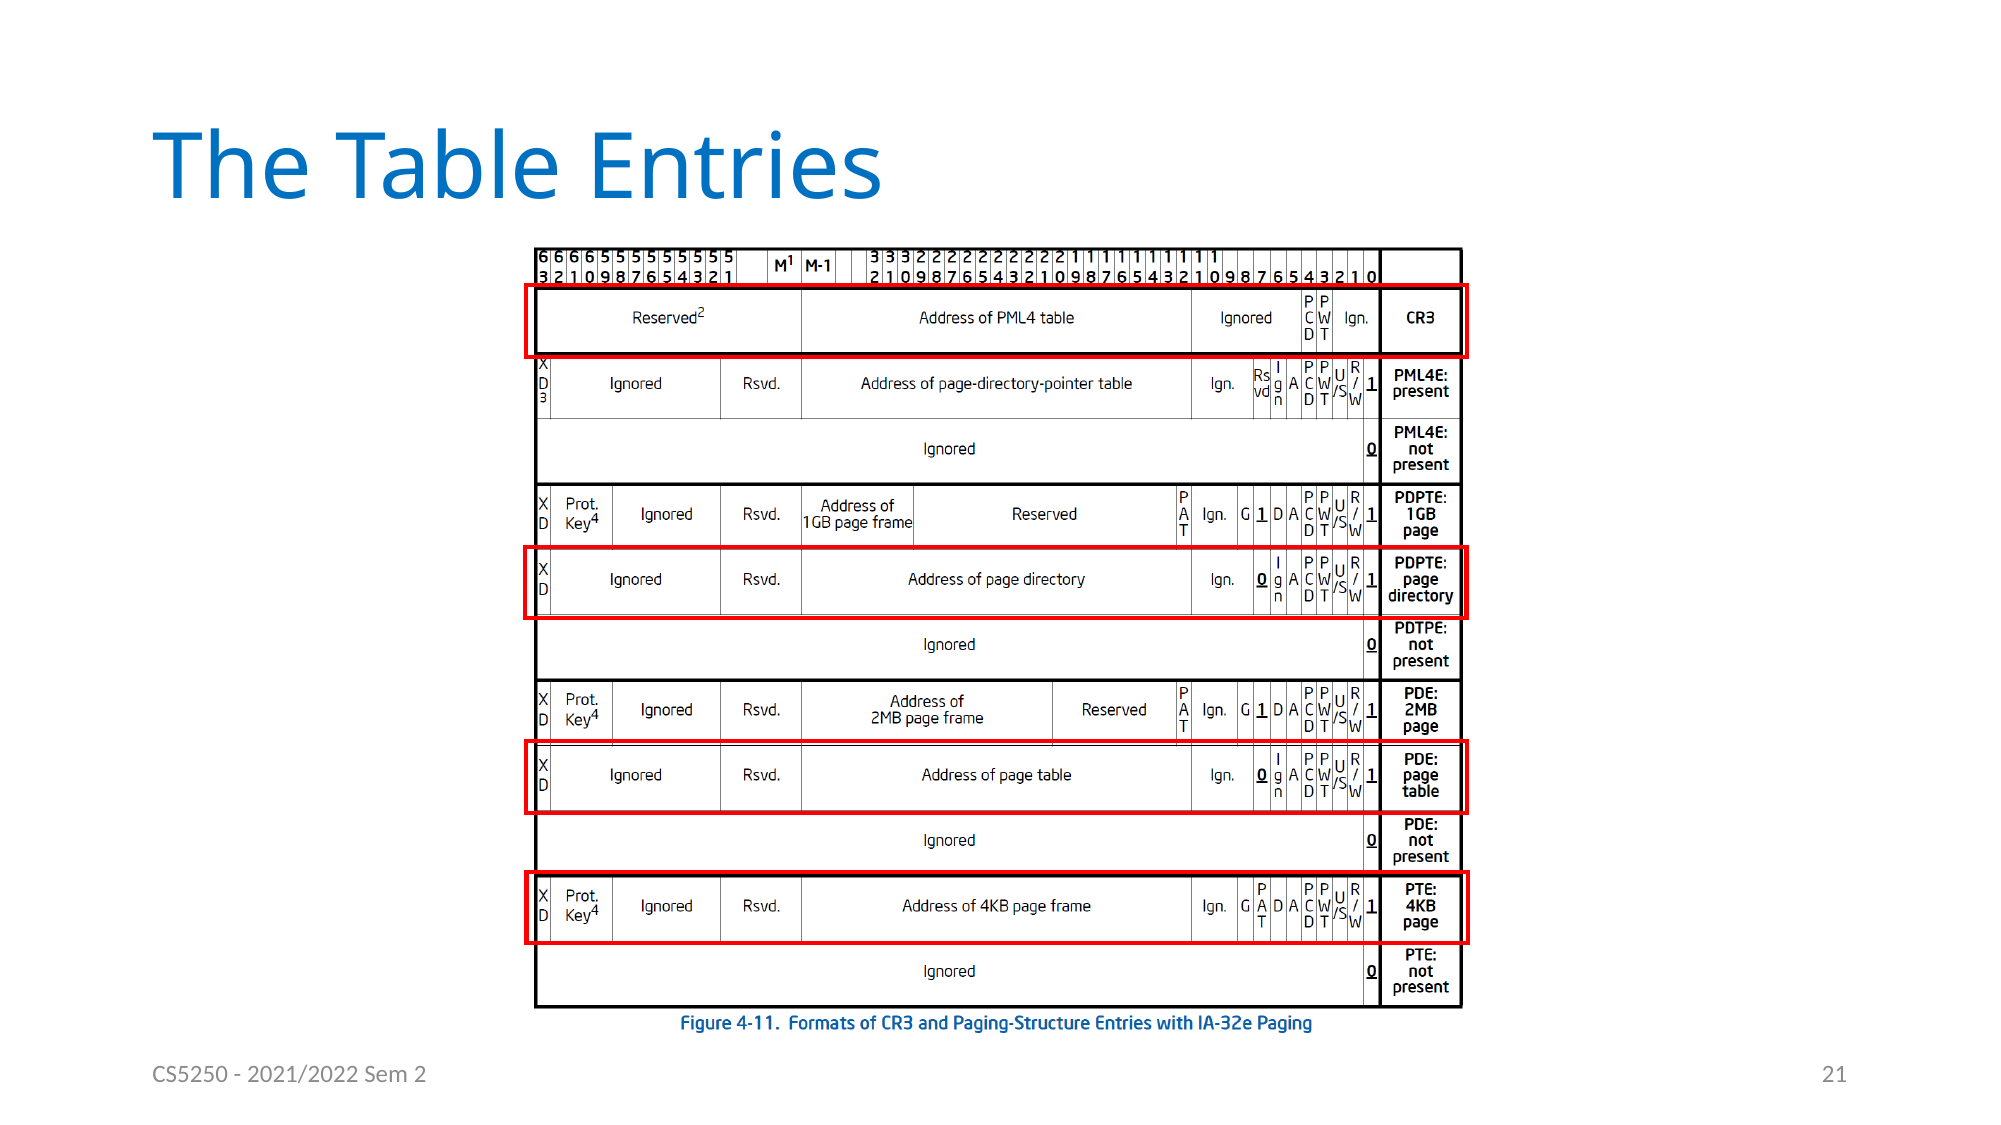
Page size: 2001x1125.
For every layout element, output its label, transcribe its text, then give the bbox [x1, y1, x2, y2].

slide_number 21 [1412, 1042, 1863, 1103]
picture [524, 237, 1475, 1043]
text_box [524, 285, 1469, 944]
slide_number CS5250 - 2021/2022 Sem 2 [137, 1042, 588, 1103]
title The Table Entries [137, 59, 1863, 278]
